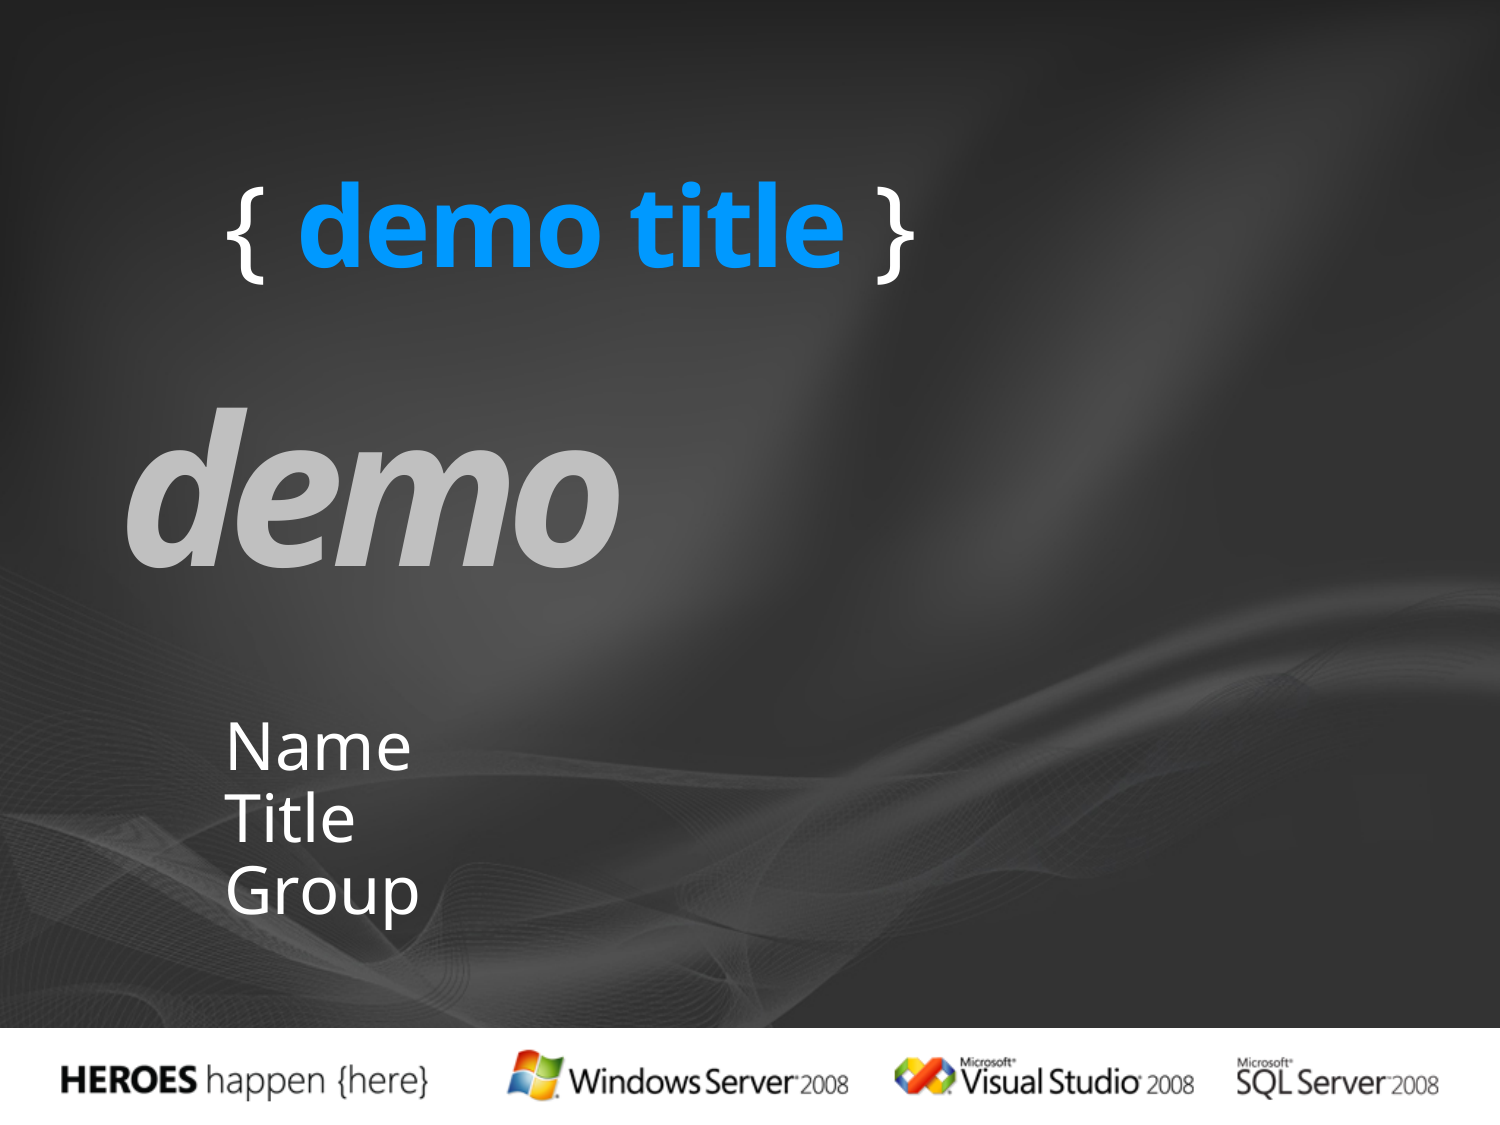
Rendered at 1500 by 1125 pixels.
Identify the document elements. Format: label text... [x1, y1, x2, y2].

title { demo title } [224, 106, 1380, 357]
subtitle Name Title Group [224, 712, 1380, 789]
list demo [118, 386, 1380, 614]
picture [0, 0, 1500, 1125]
